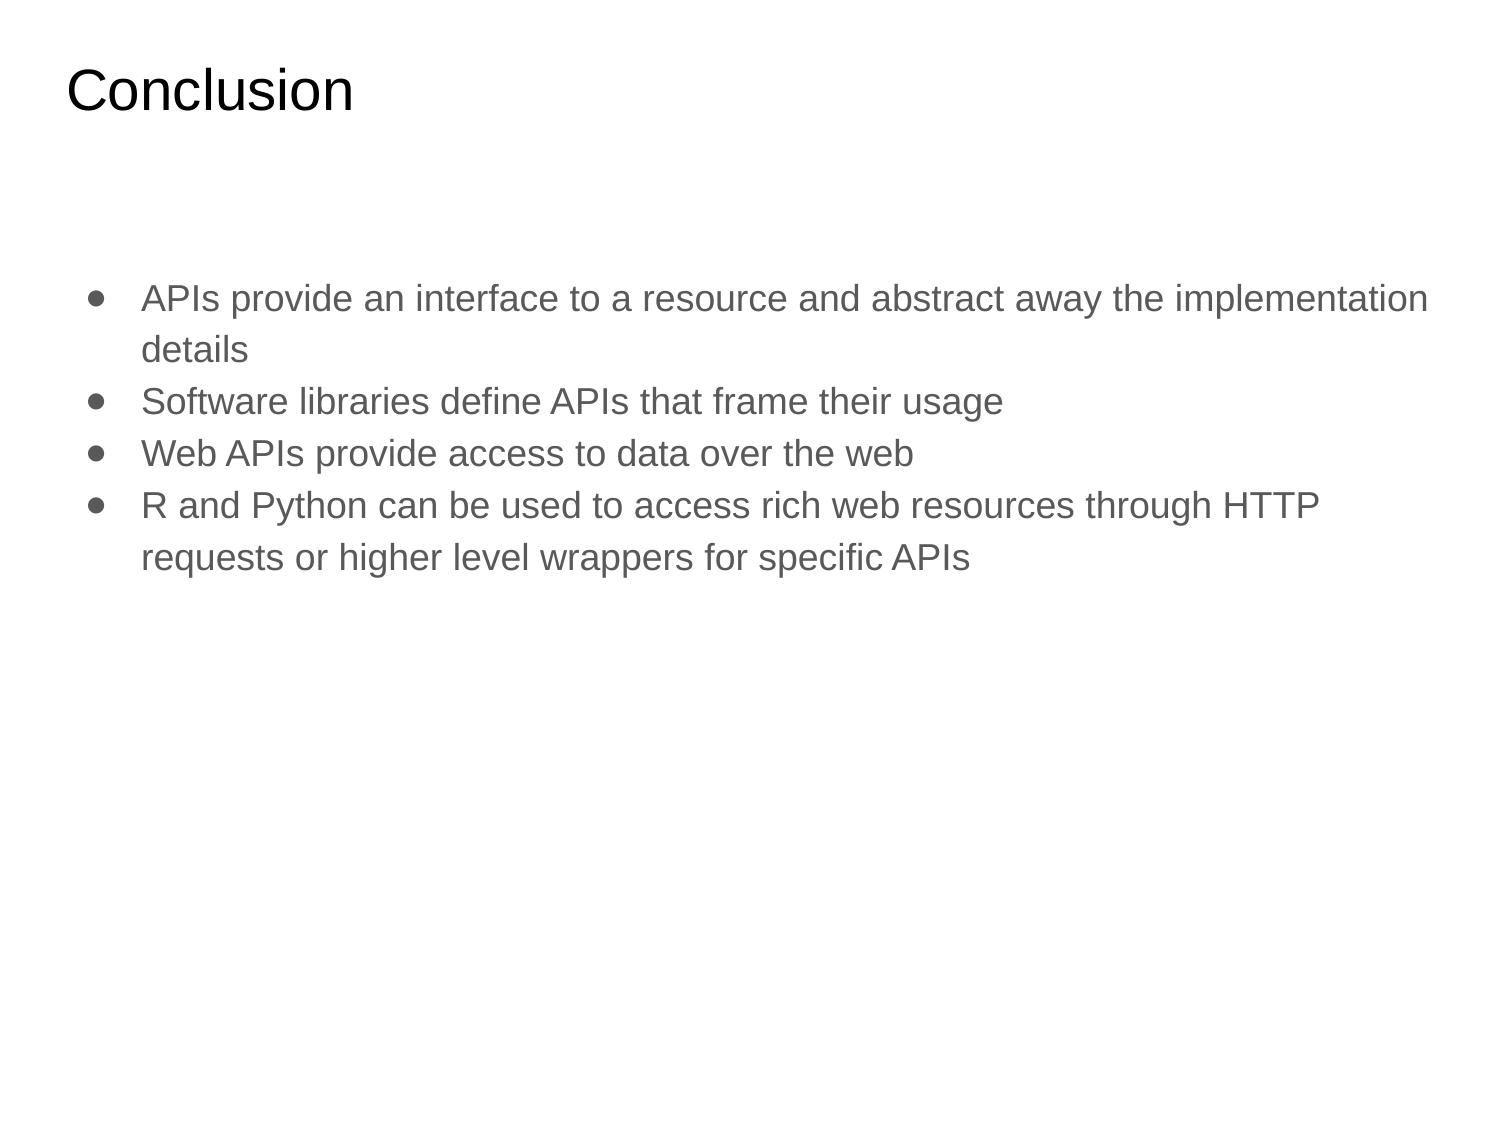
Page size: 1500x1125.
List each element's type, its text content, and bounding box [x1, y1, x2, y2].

title Conclusion [51, 36, 1449, 162]
list APIs provide an interface to a resource and abstract away the implementation details Software libraries define APIs that frame their usage Web APIs provide access to data over the web R and Python can be used to access rich web resources through HTTP requests or higher level wrappers for specific APIs [51, 252, 1449, 1000]
